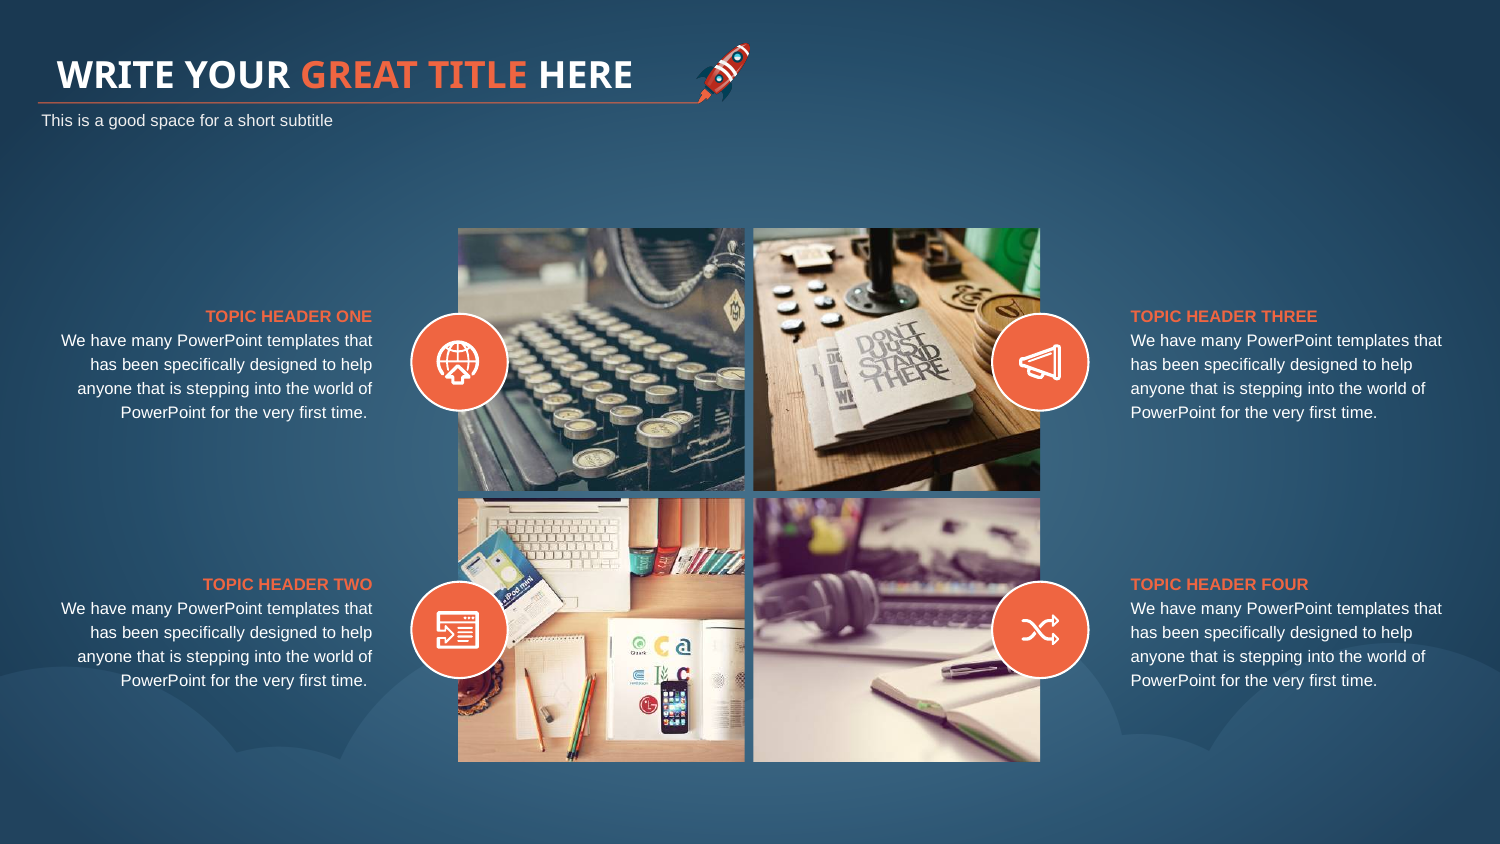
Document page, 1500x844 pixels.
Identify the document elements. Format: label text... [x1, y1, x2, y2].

text_box [458, 498, 745, 762]
text_box [1021, 614, 1059, 645]
text_box [992, 313, 1089, 411]
text_box [411, 313, 508, 411]
text_box WRITE YOUR GREAT TITLE HERE [56, 43, 649, 104]
text_box TOPIC HEADER TWO We have many PowerPoint templates that has been specifically designed to help anyone that is stepping into the world of PowerPoint for the very first time. [53, 570, 373, 690]
text_box [458, 228, 745, 491]
text_box [436, 340, 480, 385]
text_box [753, 228, 1041, 491]
text_box [753, 498, 1041, 762]
text_box [436, 611, 479, 649]
text_box TOPIC HEADER THREE We have many PowerPoint templates that has been specifically designed to help anyone that is stepping into the world of PowerPoint for the very first time. [1130, 302, 1450, 422]
picture [0, 0, 1500, 844]
text_box [992, 581, 1089, 679]
text_box TOPIC HEADER FOUR We have many PowerPoint templates that has been specifically designed to help anyone that is stepping into the world of PowerPoint for the very first time. [1130, 570, 1450, 690]
text_box [411, 581, 508, 679]
text_box [1019, 344, 1061, 381]
text_box TOPIC HEADER ONE We have many PowerPoint templates that has been specifically designed to help anyone that is stepping into the world of PowerPoint for the very first time. [53, 302, 373, 422]
text_box This is a good space for a short subtitle [41, 102, 349, 138]
